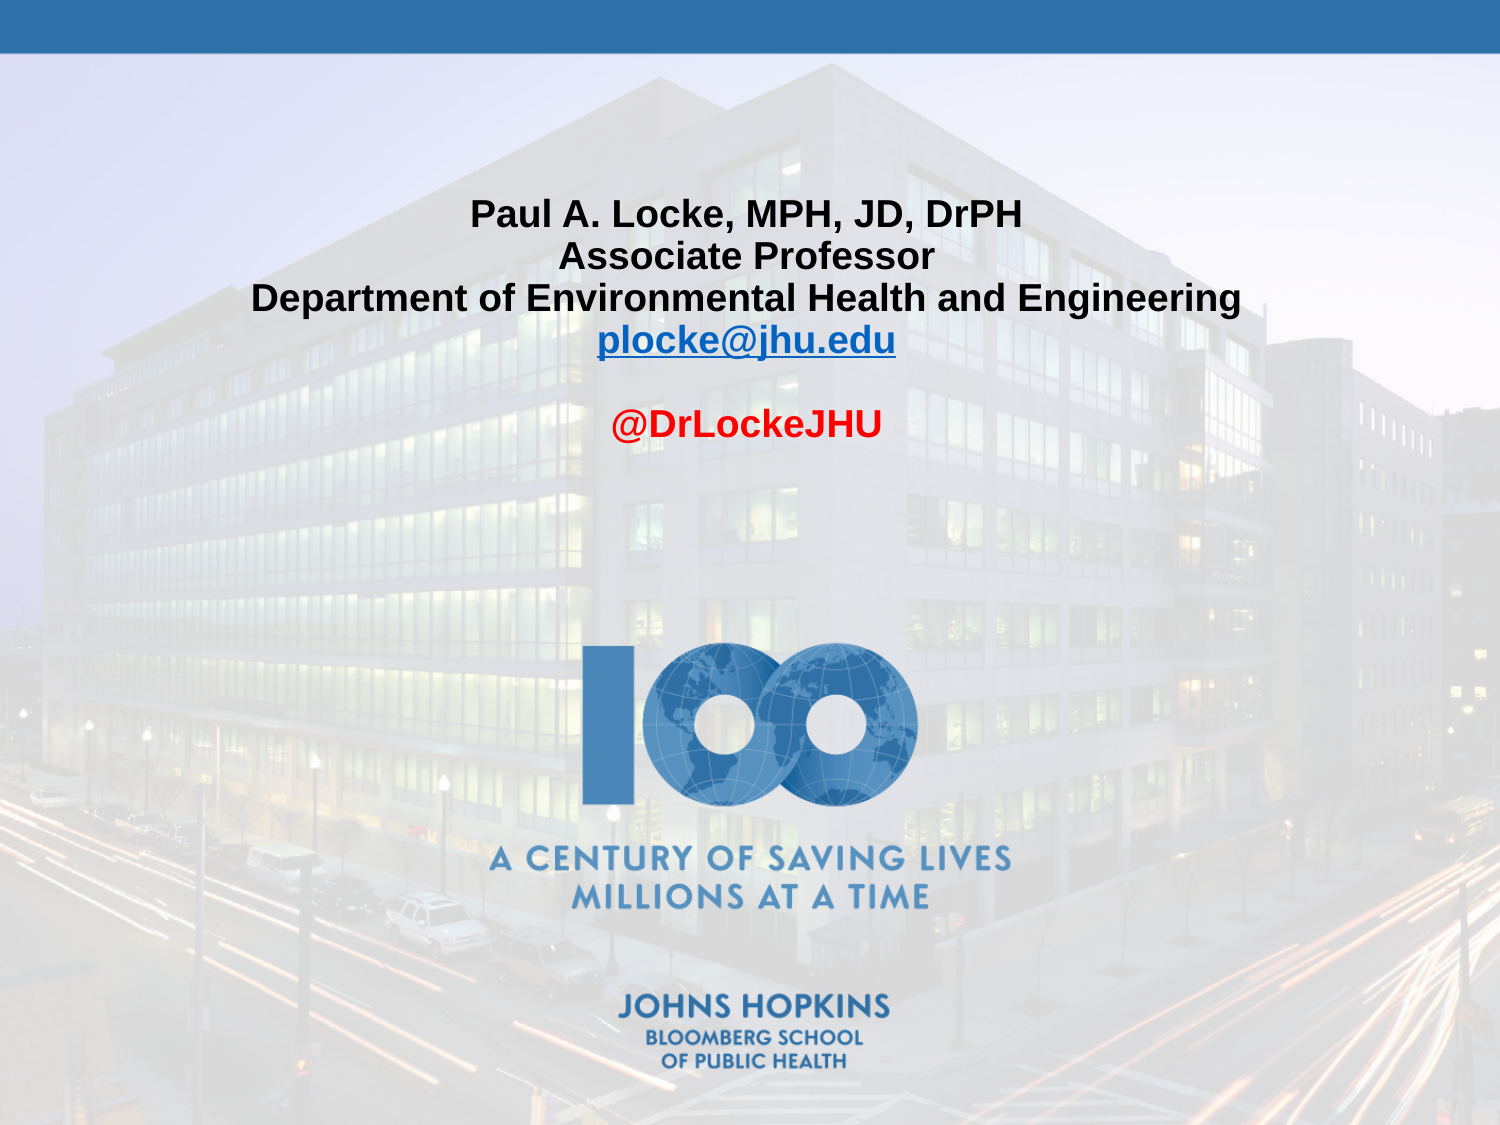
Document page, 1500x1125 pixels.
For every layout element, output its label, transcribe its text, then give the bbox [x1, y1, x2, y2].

list Paul A. Locke, MPH, JD, DrPH Associate Professor Department of Environmental Health and Engineering plocke@jhu.edu @DrLockeJHU [100, 186, 1393, 506]
picture [0, 0, 1500, 1125]
